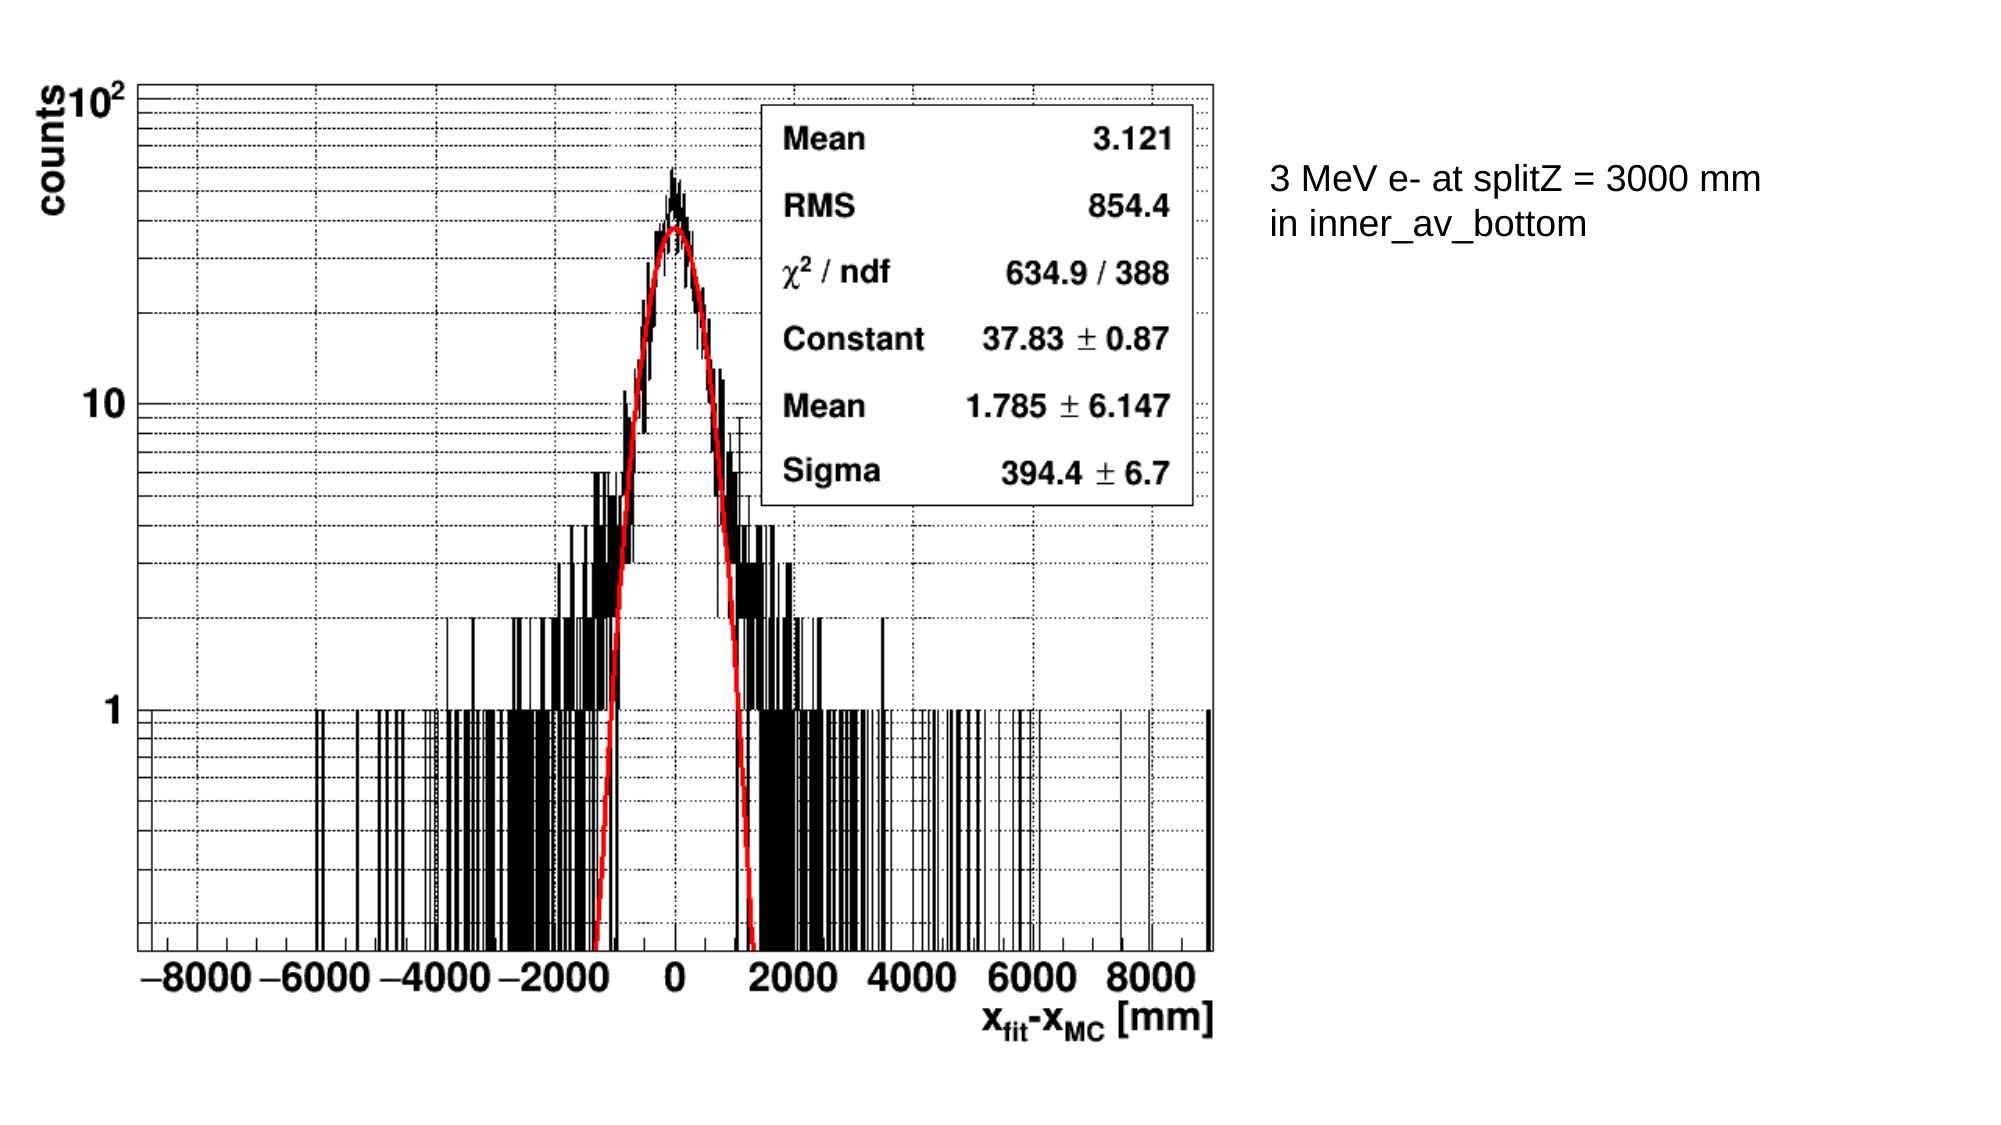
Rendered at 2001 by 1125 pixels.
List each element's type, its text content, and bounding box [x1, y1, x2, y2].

picture [16, 67, 1233, 1057]
text_box 3 MeV e- at splitZ = 3000 mm in inner_av_bottom [1254, 146, 1855, 252]
